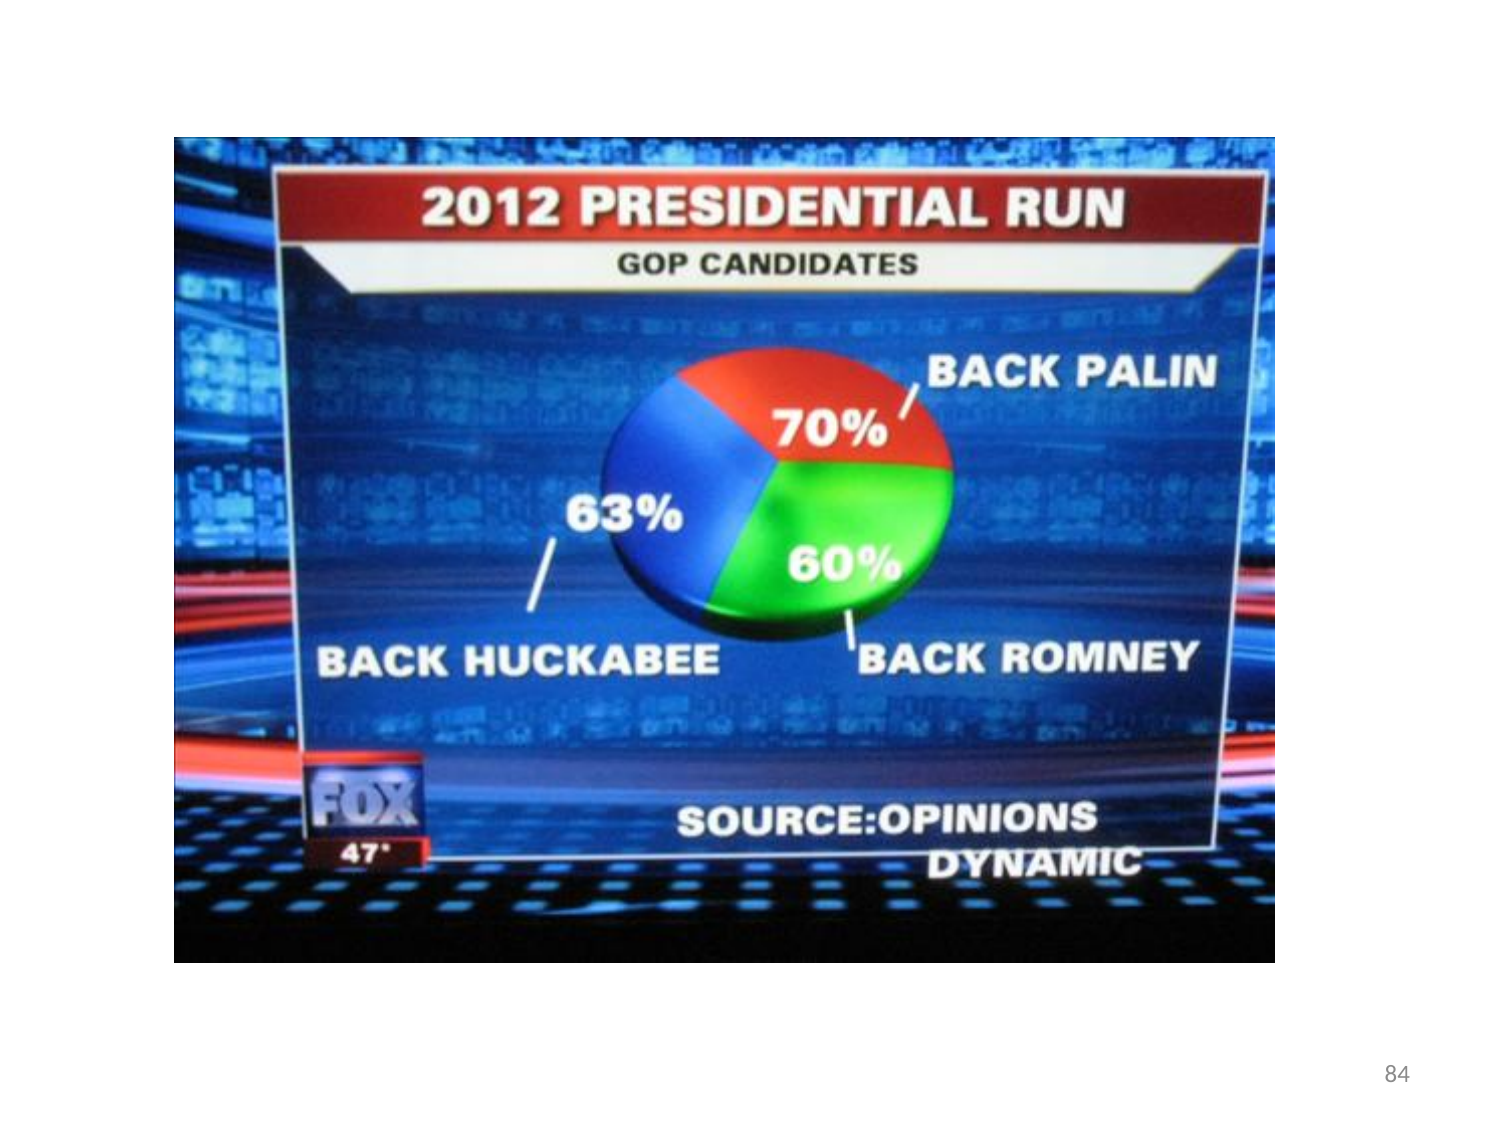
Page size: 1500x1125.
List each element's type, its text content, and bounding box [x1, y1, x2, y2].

picture [174, 137, 1276, 963]
slide_number 84 [1074, 1042, 1425, 1103]
